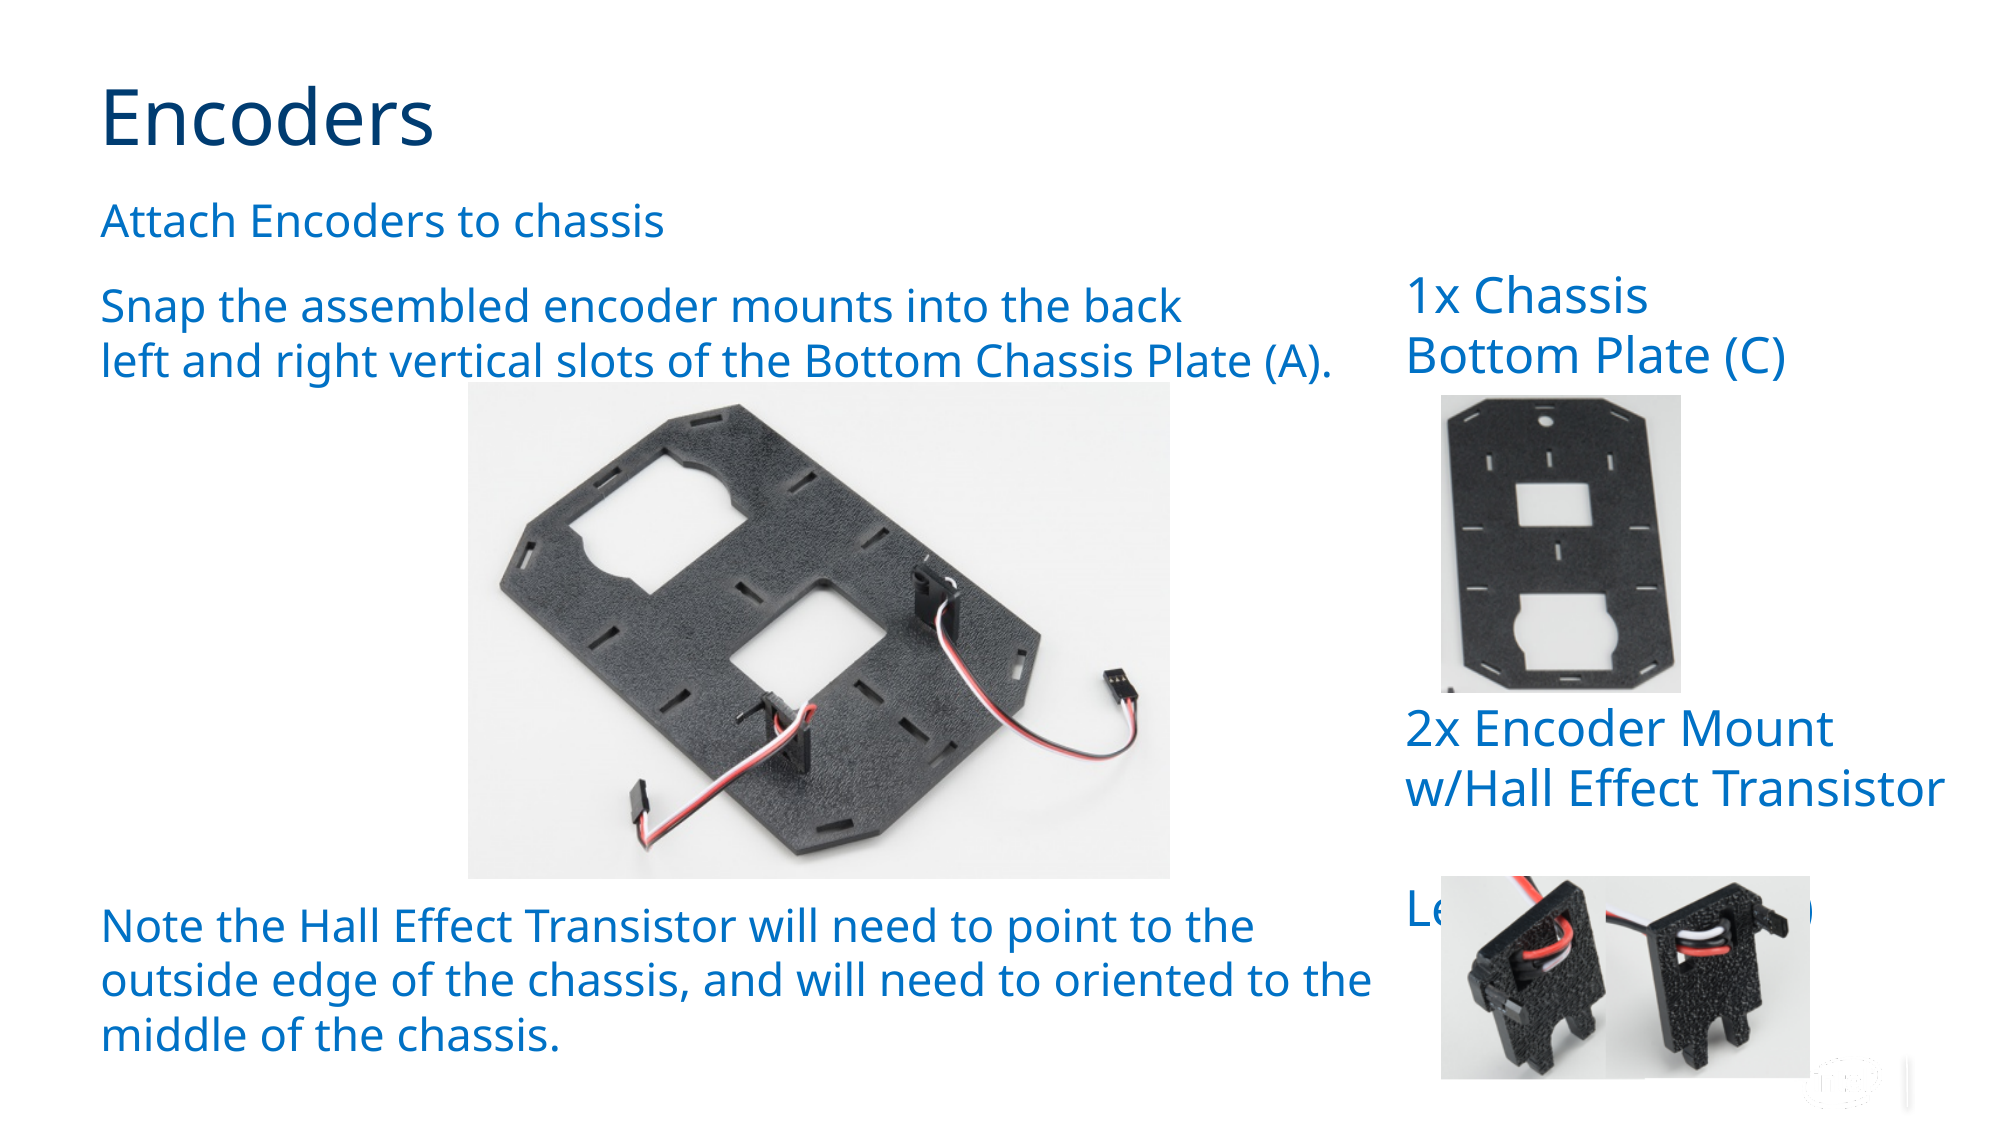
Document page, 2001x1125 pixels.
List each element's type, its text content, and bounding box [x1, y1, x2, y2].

slide_number 12 [1503, 1055, 1970, 1116]
title Encoders [99, 67, 1900, 258]
list Attach Encoders to chassis Snap the assembled encoder mounts into the back left and right vertical slots of the Bottom Chassis Plate (A). Note the Hall Effect Transistor will need to point to the outside edge of the chassis, and will need to oriented to the middle of the chassis. [100, 192, 1425, 1063]
picture [468, 381, 1170, 879]
list 1x Chassis Bottom Plate (C) 2x Encoder Mount w/Hall Effect Transistor Left and Right (D) [1425, 263, 1948, 1013]
picture [1441, 875, 1810, 1082]
picture [1441, 394, 1681, 694]
